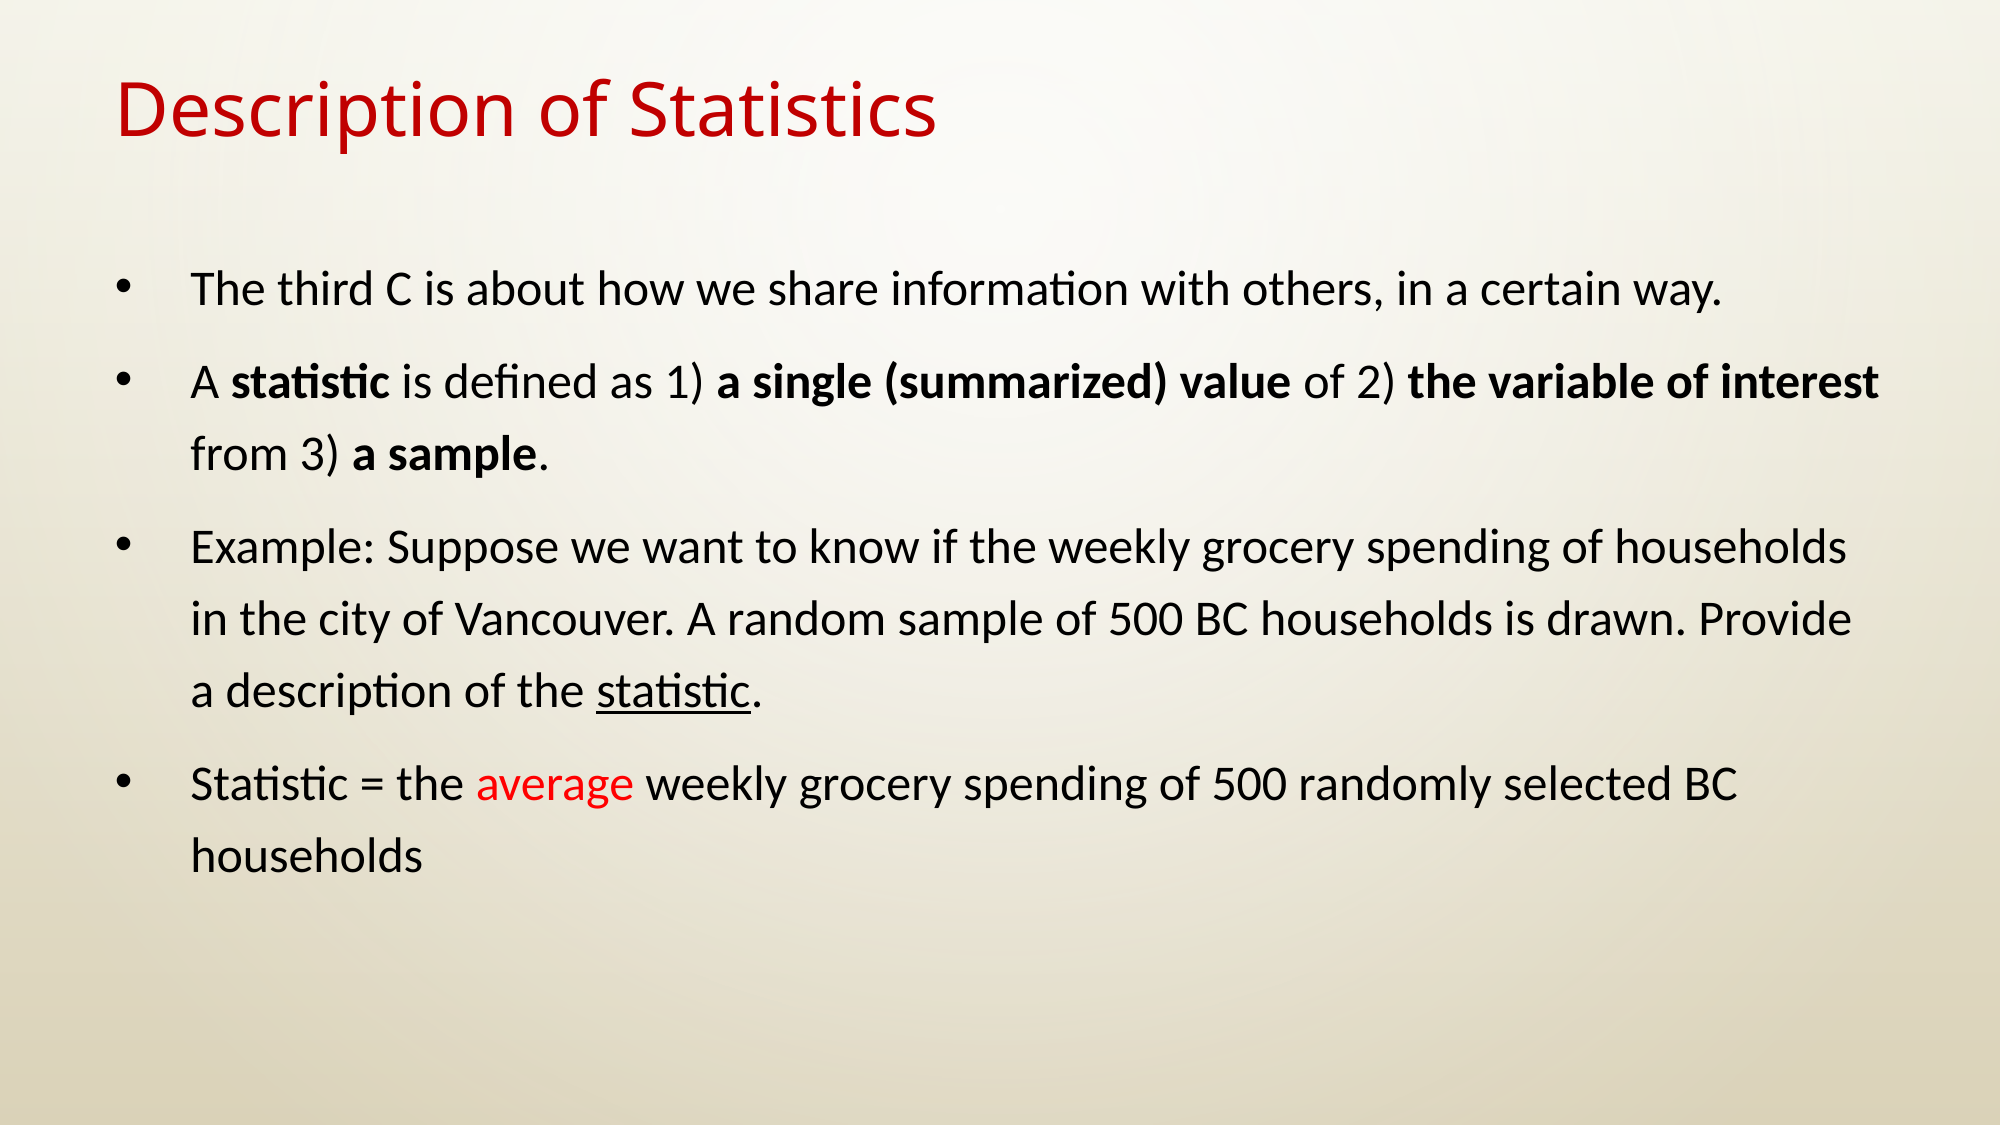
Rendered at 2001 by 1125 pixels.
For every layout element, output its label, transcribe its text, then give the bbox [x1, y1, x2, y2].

title Description of Statistics [99, 64, 1900, 215]
list A trimmed mean is a mean with extreme values removed. Note: extreme values are the largest or smallest values of the sorted list. The parts that are removed is usually represented in a percentage. Example: a 10% trimmed mean of a sample (n = 50) is calculated by finding the mean after removing the largest 10% (5 values) and smallest 10% (5 values). It is widely used in sports events like diving to reduce biases. Pros: reduce impact of outliers Cons: tedious calc. and nasty math. properties [0, 0, 2000, 176]
list The third C is about how we share information with others, in a certain way. A statistic is defined as 1) a single (summarized) value of 2) the variable of interest from 3) a sample. Example: Suppose we want to know if the weekly grocery spending of households in the city of Vancouver. A random sample of 500 BC households is drawn. Provide a description of the statistic. Statistic = the average weekly grocery spending of 500 randomly selected BC households [99, 236, 1900, 1062]
